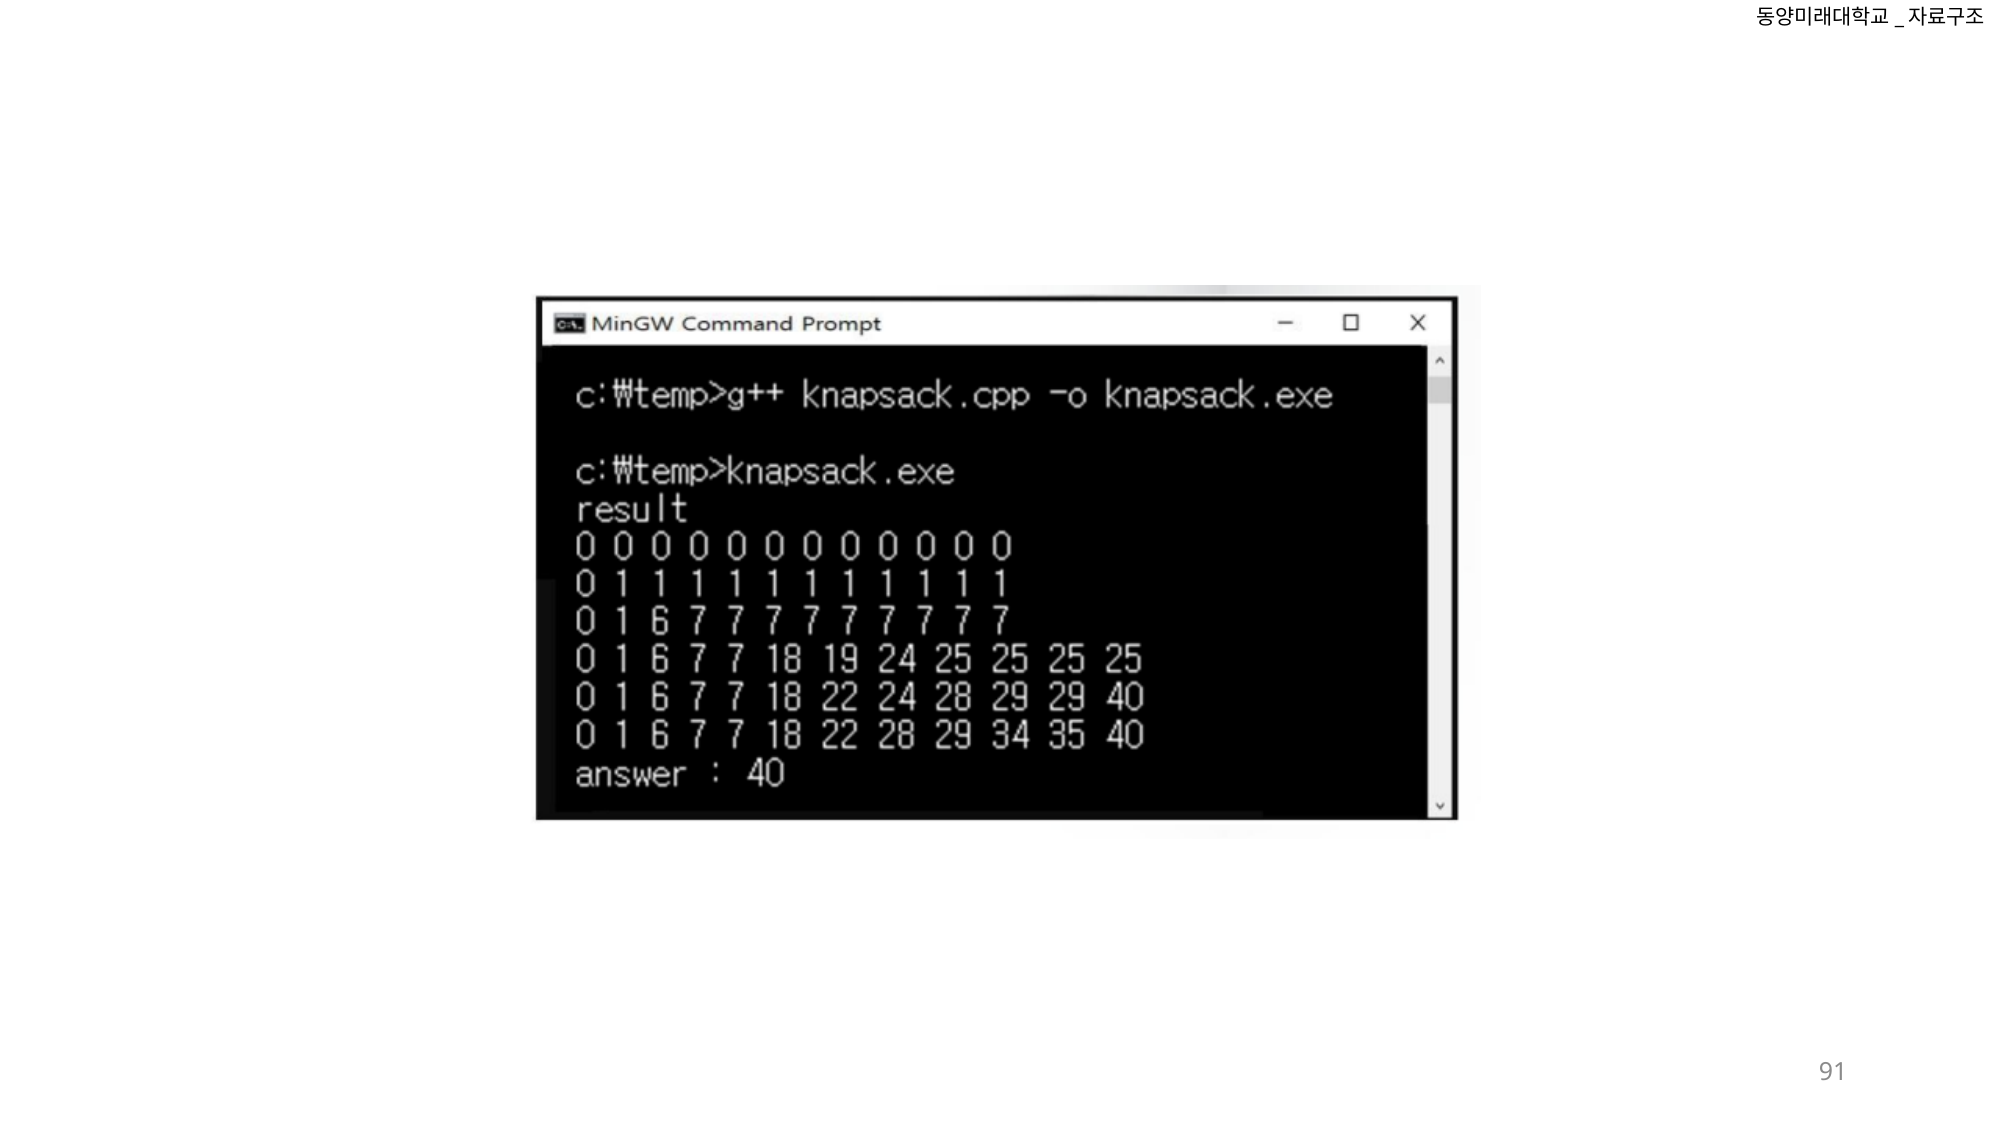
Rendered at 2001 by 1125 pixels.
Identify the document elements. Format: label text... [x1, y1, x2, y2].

text_box 동양미래대학교_자료구조 [1474, 0, 2000, 120]
picture [519, 285, 1481, 840]
slide_number 91 [1412, 1042, 1863, 1103]
